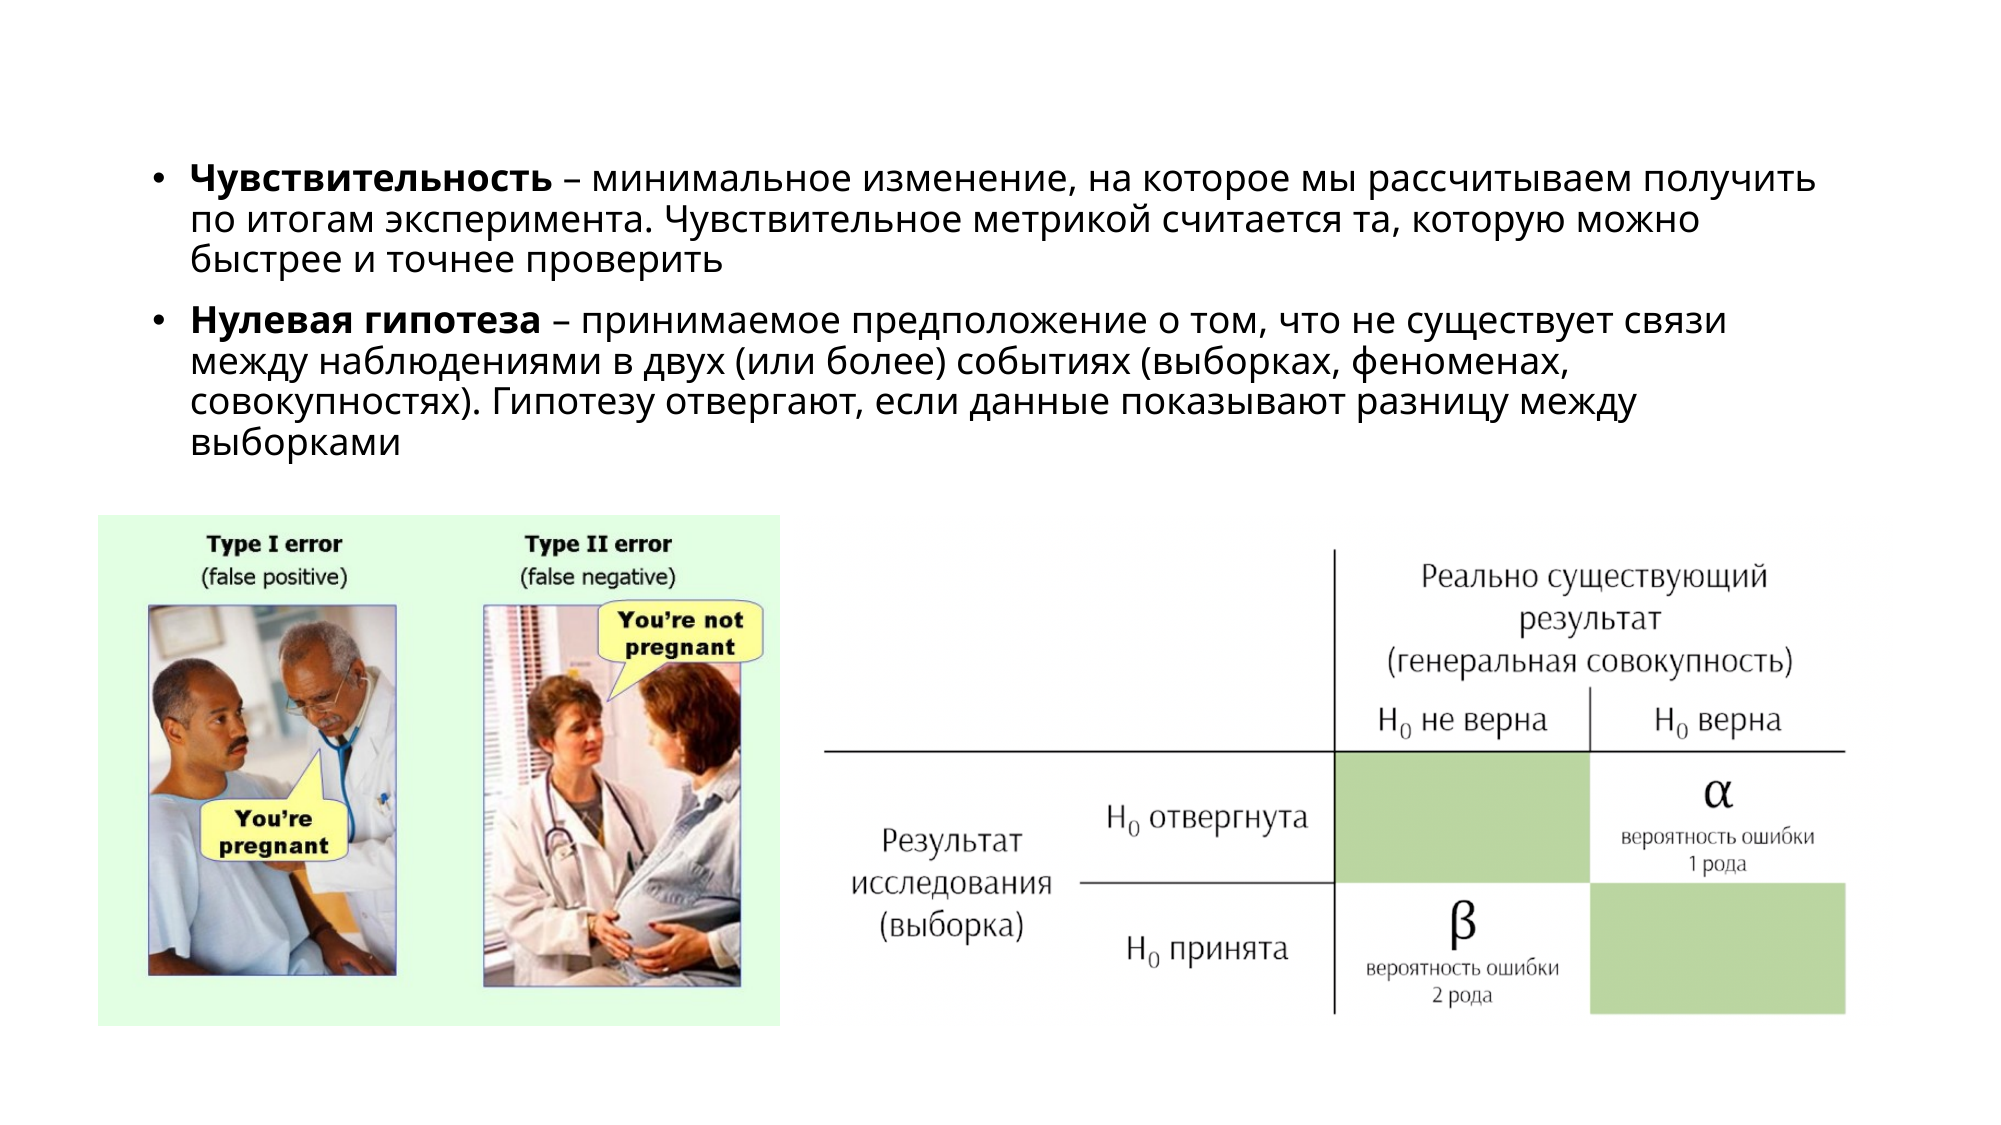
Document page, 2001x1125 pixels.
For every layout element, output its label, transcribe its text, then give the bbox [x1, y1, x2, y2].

picture [793, 515, 1893, 1026]
picture [98, 515, 780, 1026]
list Чувствительность – минимальное изменение, на которое мы рассчитываем получить по итогам эксперимента. Чувствительное метрикой считается та, которую можно быстрее и точнее проверить Нулевая гипотеза – принимаемое предположение о том, что не существует связи между наблюдениями в двух (или более) событиях (выборках, феноменах, совокупностях). Гипотезу отвергают, если данные показывают разницу между выборками [137, 151, 1863, 1062]
